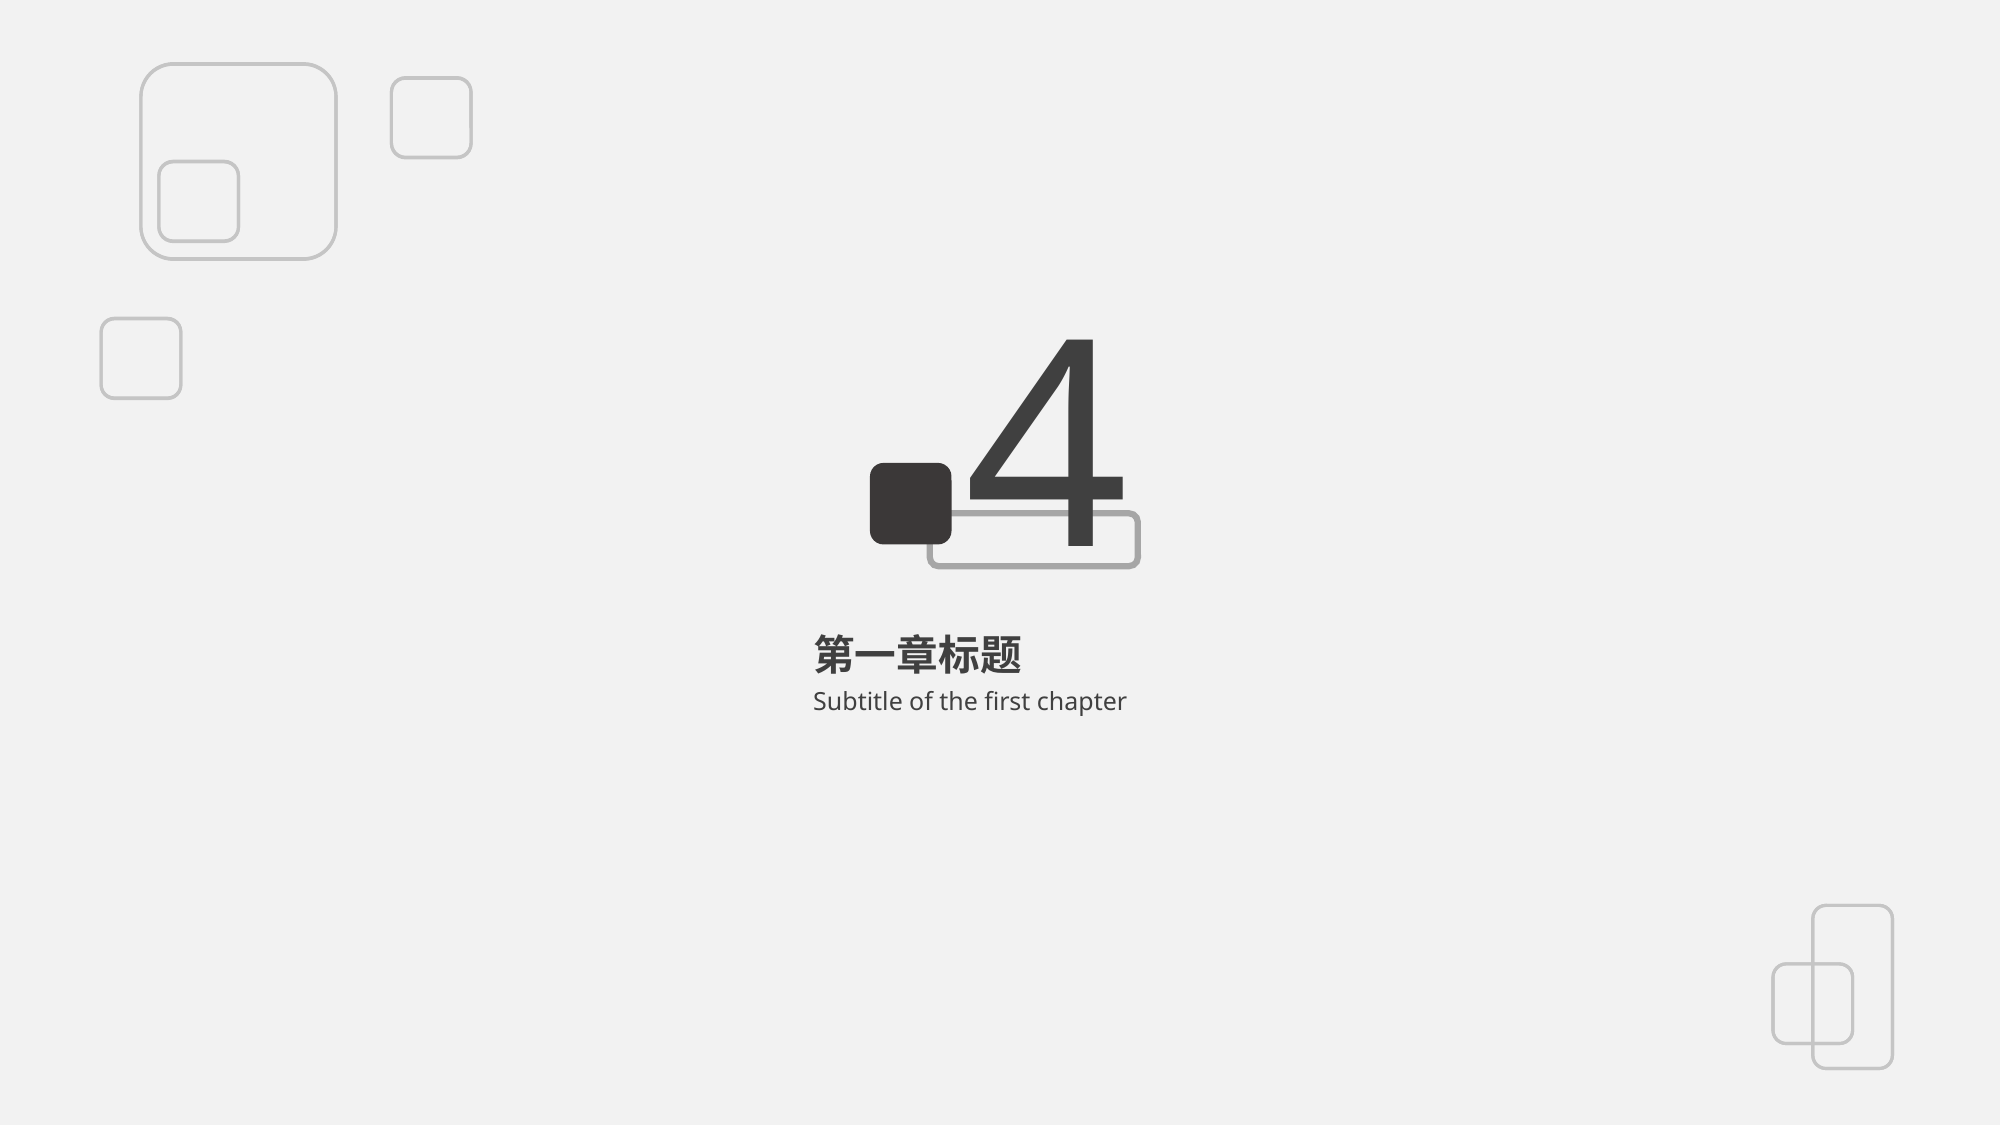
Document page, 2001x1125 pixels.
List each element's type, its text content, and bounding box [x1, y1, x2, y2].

text_box 4 [944, 367, 1146, 495]
text_box [928, 512, 1139, 568]
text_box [1772, 905, 1893, 1069]
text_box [101, 64, 471, 399]
text_box [868, 461, 953, 546]
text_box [793, 605, 1214, 794]
